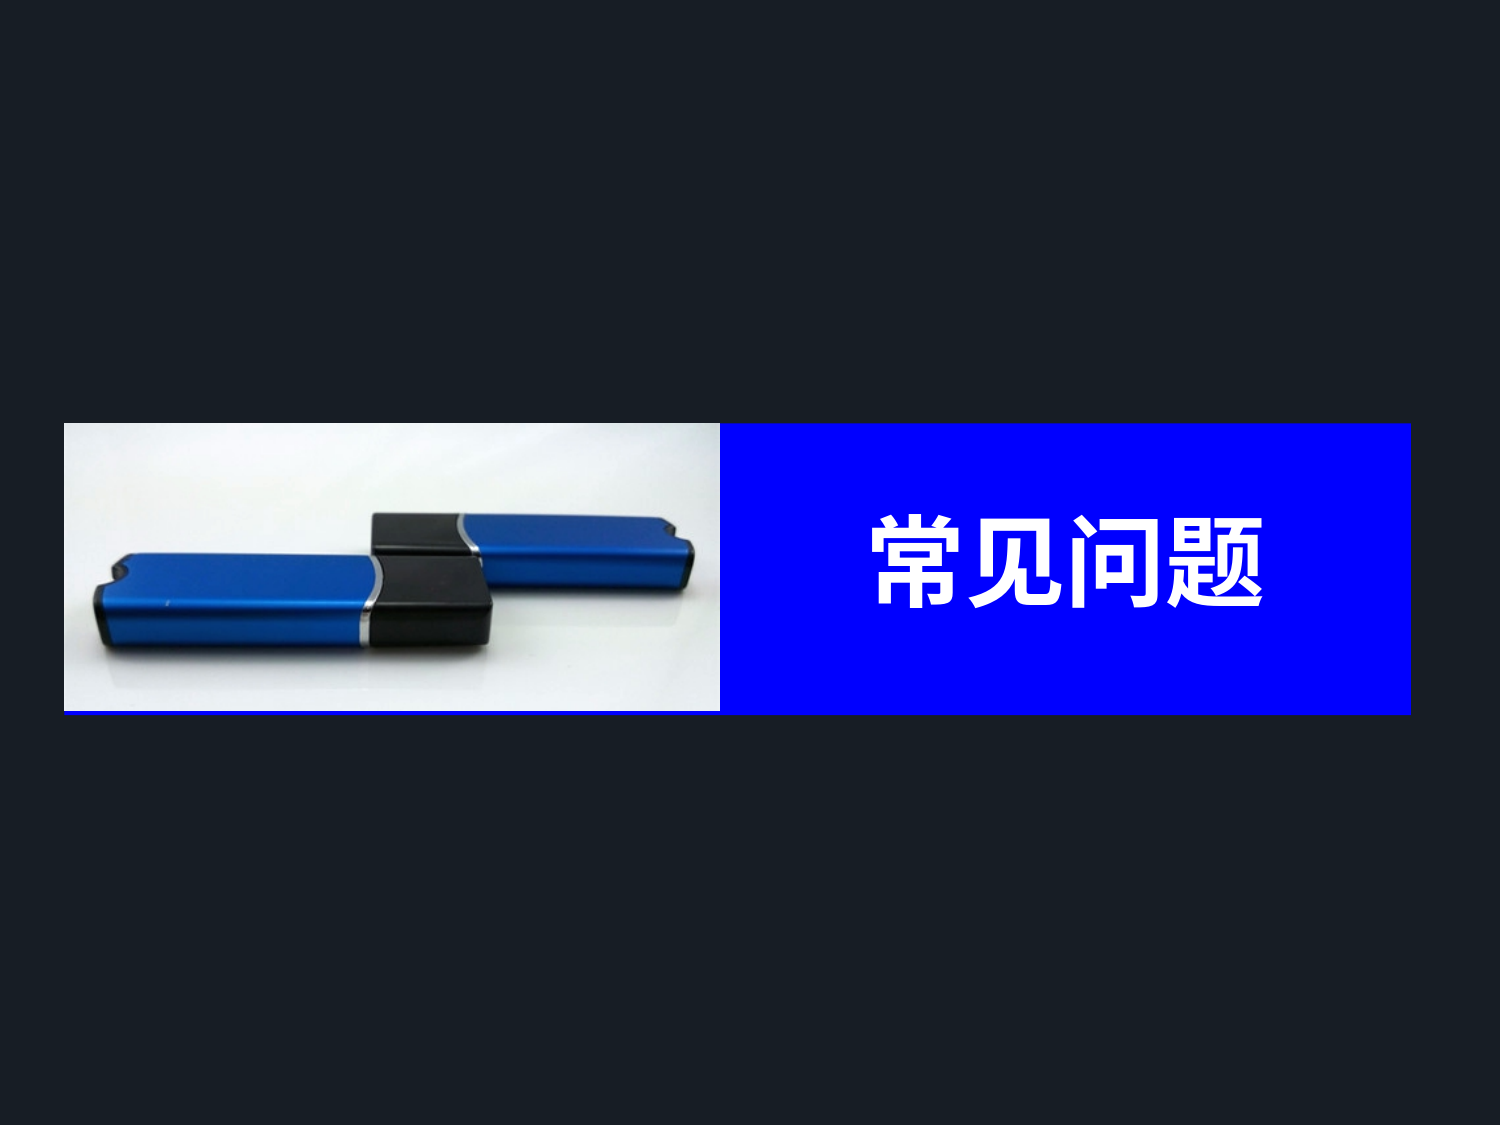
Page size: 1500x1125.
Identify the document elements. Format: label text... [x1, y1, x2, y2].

text_box [724, 628, 1411, 716]
text_box [722, 423, 1411, 492]
picture [64, 423, 720, 712]
text_box 常见问题 [726, 492, 1411, 628]
